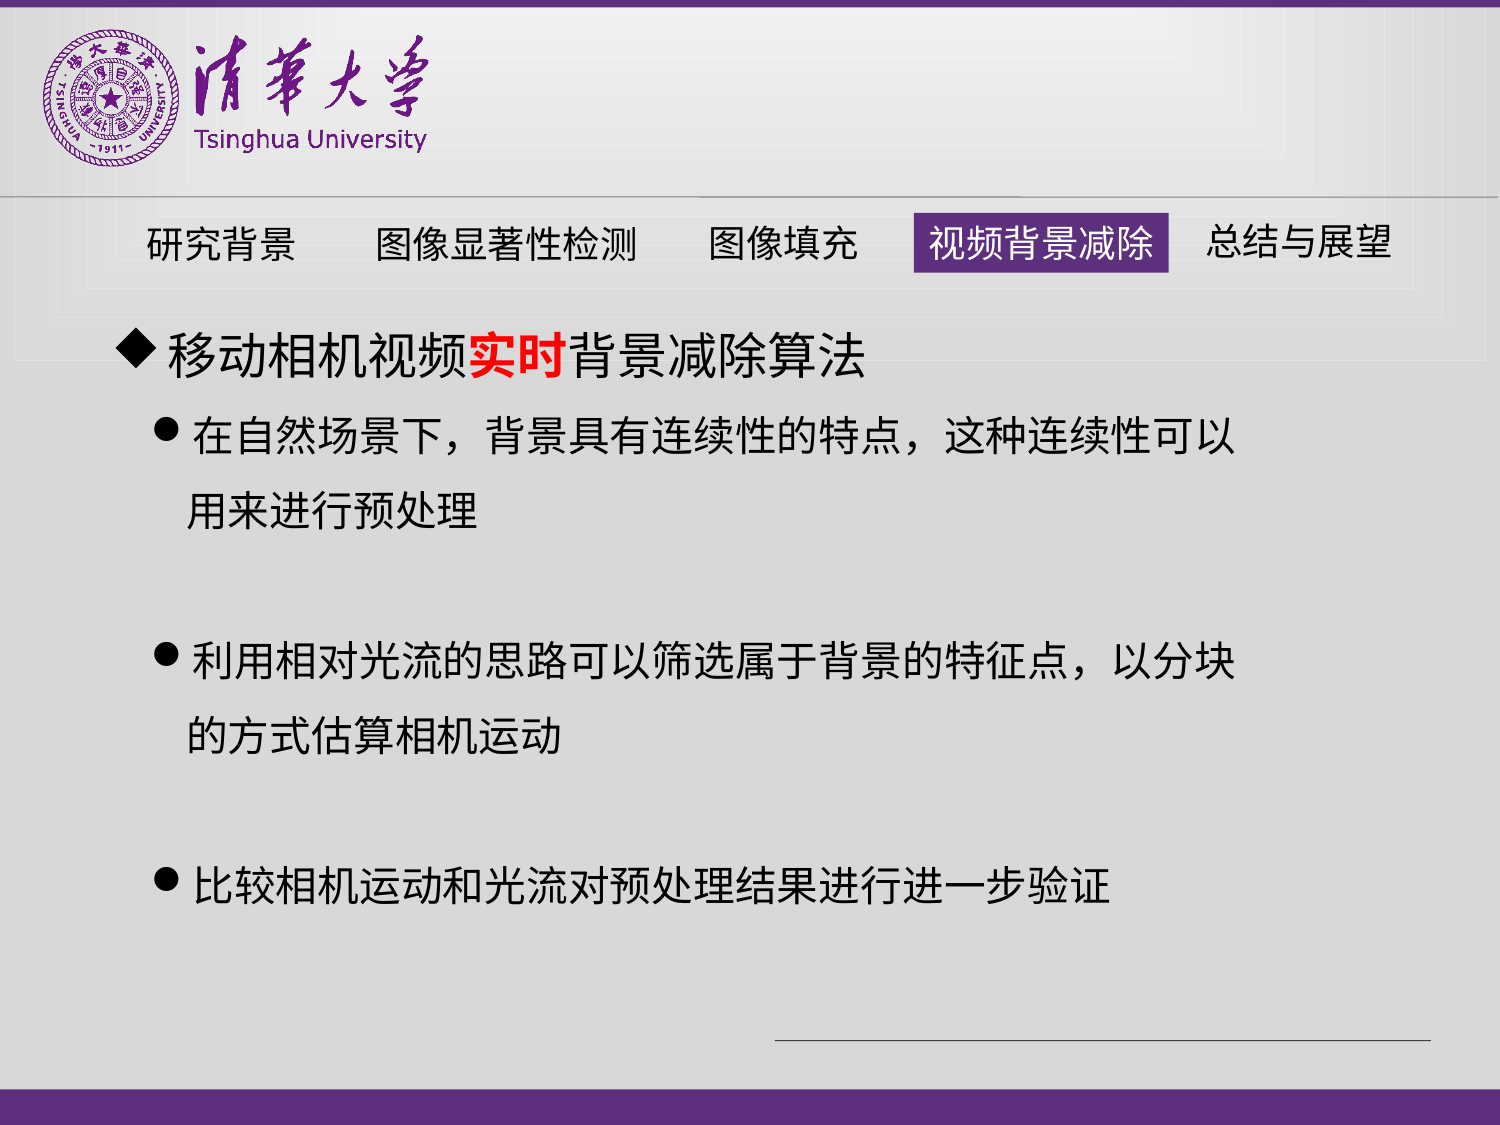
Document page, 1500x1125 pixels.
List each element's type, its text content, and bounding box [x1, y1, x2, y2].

picture [0, 0, 471, 200]
text_box 视频背景减除 [913, 212, 1169, 273]
text_box 研究背景 [131, 213, 312, 274]
text_box [0, 1089, 1500, 1125]
text_box 移动相机视频实时背景减除算法 在自然场景下，背景具有连续性的特点，这种连续性可以用来进行预处理 利用相对光流的思路可以筛选属于背景的特征点，以分块的方式估算相机运动 比较相机运动和光流对预处理结果进行进一步验证 [96, 287, 1289, 1007]
text_box [471, 0, 1500, 8]
text_box 总结与展望 [1190, 210, 1408, 271]
text_box 图像填充 [693, 213, 874, 273]
text_box 图像显著性检测 [360, 213, 653, 274]
